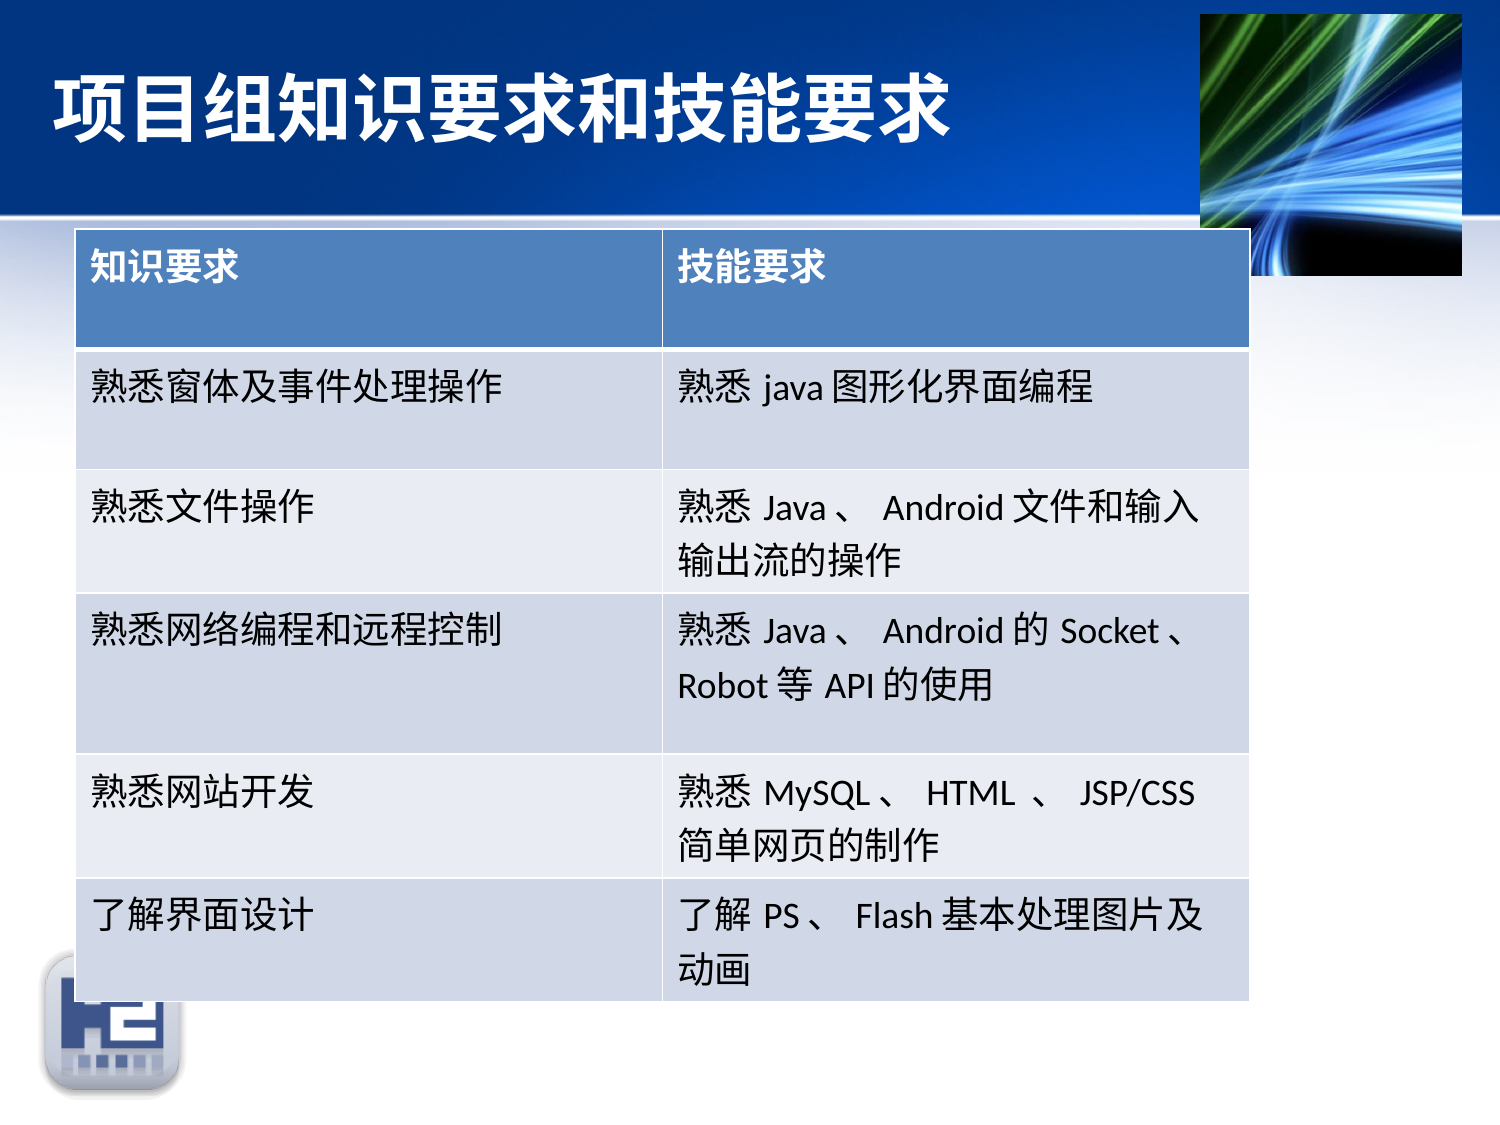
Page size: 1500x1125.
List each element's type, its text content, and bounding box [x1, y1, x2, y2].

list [37, 949, 188, 1101]
table_cell 熟悉文件操作 [76, 470, 662, 592]
table_cell 熟悉窗体及事件处理操作 [76, 352, 662, 469]
picture [0, 0, 1500, 1125]
table_cell 熟悉java图形化界面编程 [663, 352, 1249, 469]
table_cell 了解PS、Flash基本处理图片及动画 [663, 879, 1249, 1001]
table_cell 熟悉MySQL、HTML 、JSP/CSS简单网页的制作 [663, 755, 1249, 877]
table_cell 熟悉网络编程和远程控制 [76, 594, 662, 753]
table_cell 熟悉Java、Android的Socket、Robot等API的使用 [663, 594, 1249, 753]
title 项目组知识要求和技能要求 [37, 12, 1225, 200]
table_cell 了解界面设计 [76, 879, 662, 1001]
table_cell 熟悉网站开发 [76, 755, 662, 877]
table_header 技能要求 [663, 230, 1249, 347]
table_cell 熟悉Java、Android文件和输入输出流的操作 [663, 470, 1249, 592]
table_header 知识要求 [76, 230, 662, 347]
